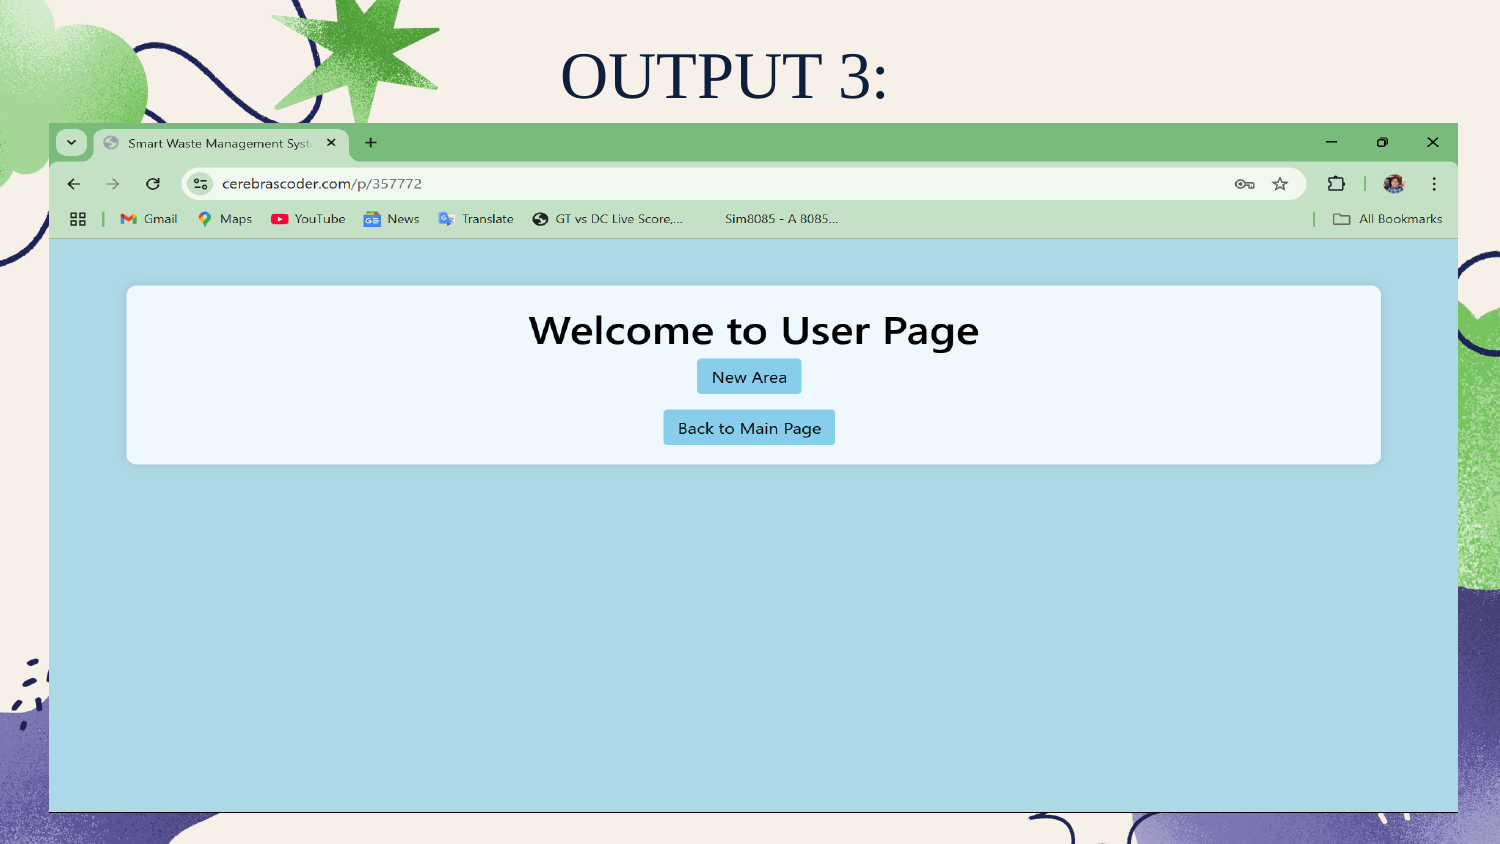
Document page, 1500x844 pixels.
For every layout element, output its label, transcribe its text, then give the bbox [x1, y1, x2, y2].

picture [0, 0, 1500, 844]
title OUTPUT 3: [559, 30, 906, 123]
